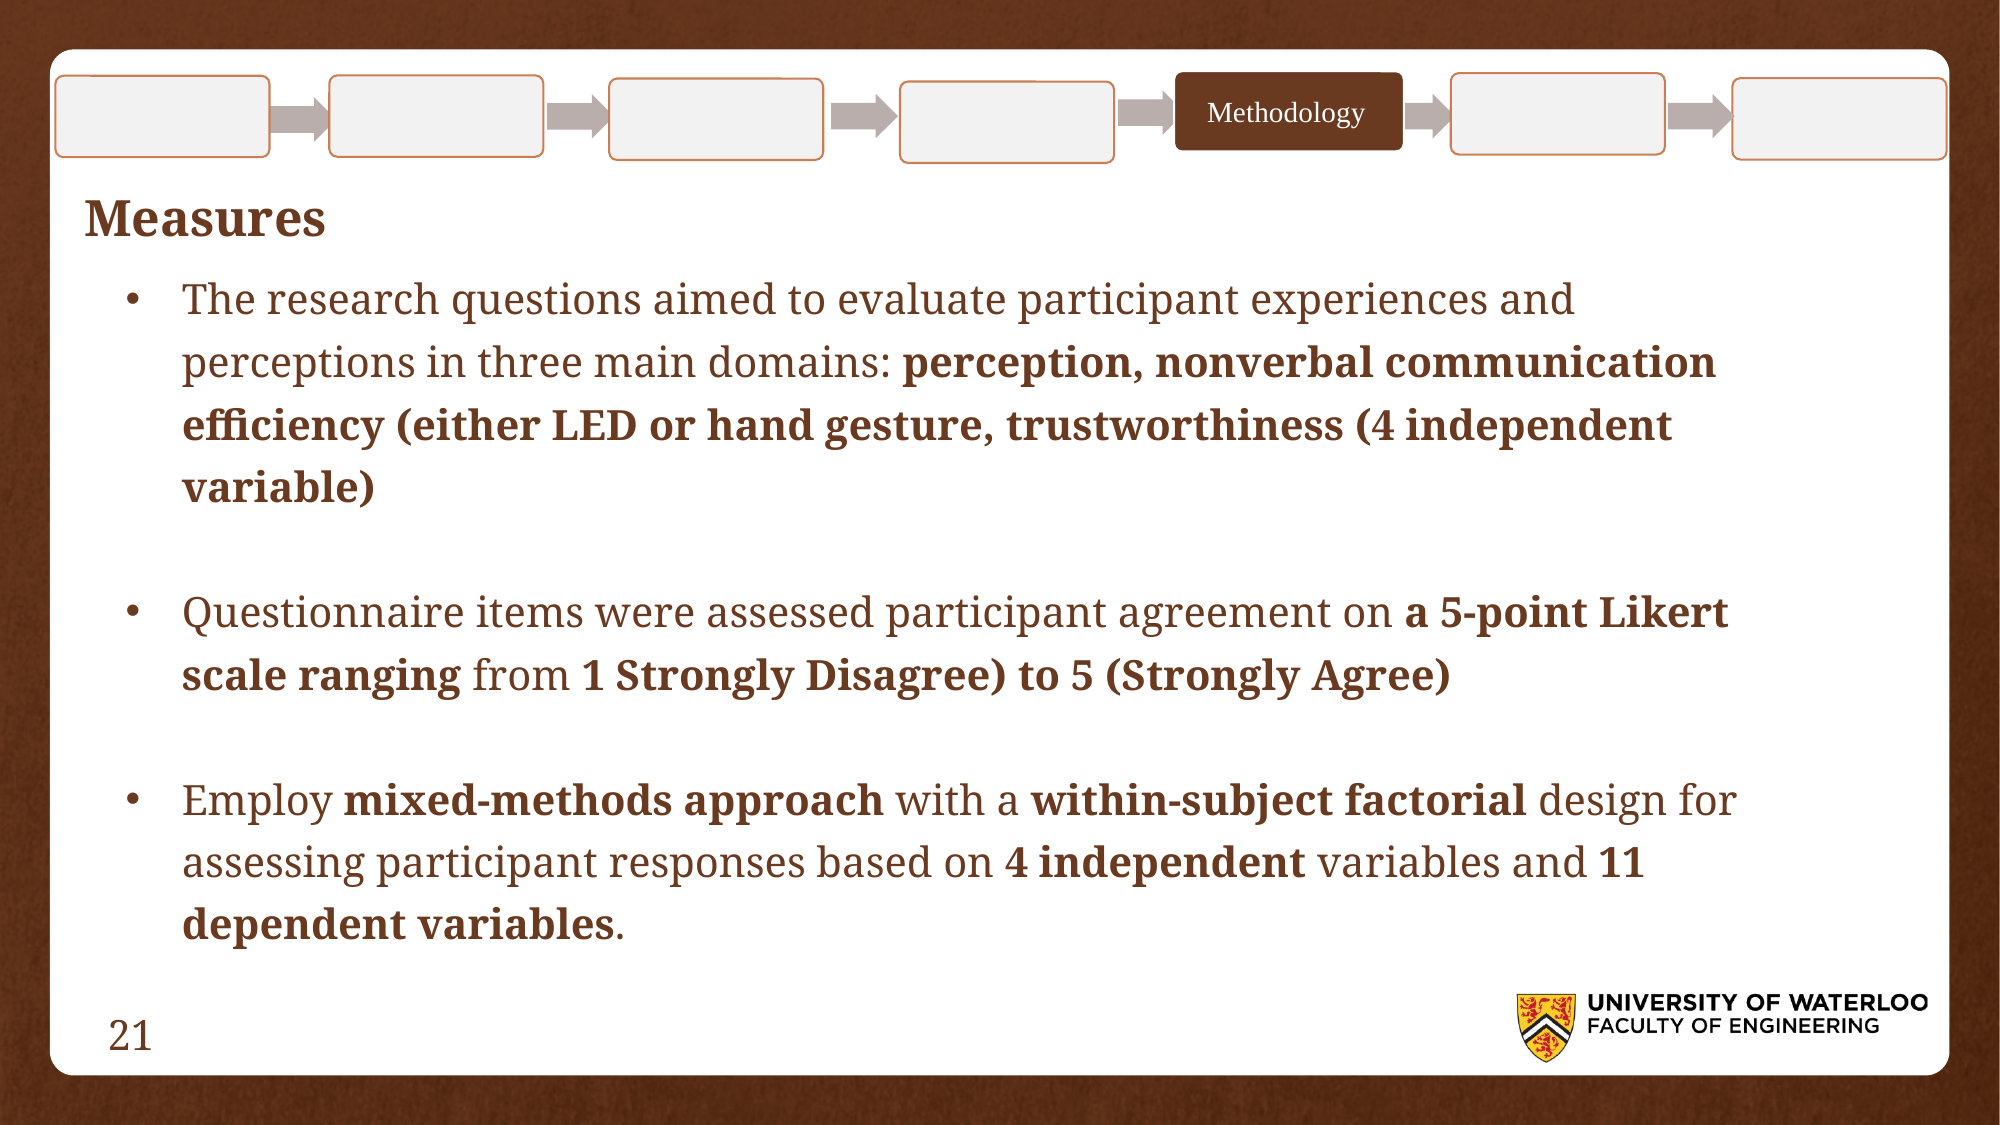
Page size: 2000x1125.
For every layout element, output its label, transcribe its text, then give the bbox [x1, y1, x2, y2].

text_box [269, 97, 337, 142]
text_box Measures [69, 177, 1026, 254]
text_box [1667, 93, 1735, 139]
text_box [1168, 71, 1404, 152]
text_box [1404, 93, 1455, 139]
text_box The research questions aimed to evaluate participant experiences and perceptions in three main domains: perception, nonverbal communication efficiency (either LED or hand gesture, trustworthiness (4 independent variable) Questionnaire items were assessed participant agreement on a 5-point Likert scale ranging from 1 Strongly Disagree) to 5 (Strongly Agree) Employ mixed-methods approach with a within-subject factorial design for assessing participant responses based on 4 independent variables and 11 dependent variables. [110, 253, 1820, 1018]
text_box Otcome [1623, 67, 1920, 144]
text_box [608, 77, 825, 162]
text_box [547, 94, 615, 139]
text_box [1449, 72, 1666, 156]
text_box [328, 74, 545, 158]
text_box [898, 80, 1116, 165]
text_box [831, 93, 898, 139]
text_box Objectives [112, 68, 438, 97]
text_box [54, 74, 271, 159]
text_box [1117, 90, 1168, 135]
text_box 21 [52, 1012, 170, 1063]
picture [1515, 990, 1928, 1063]
text_box [1731, 77, 1948, 161]
